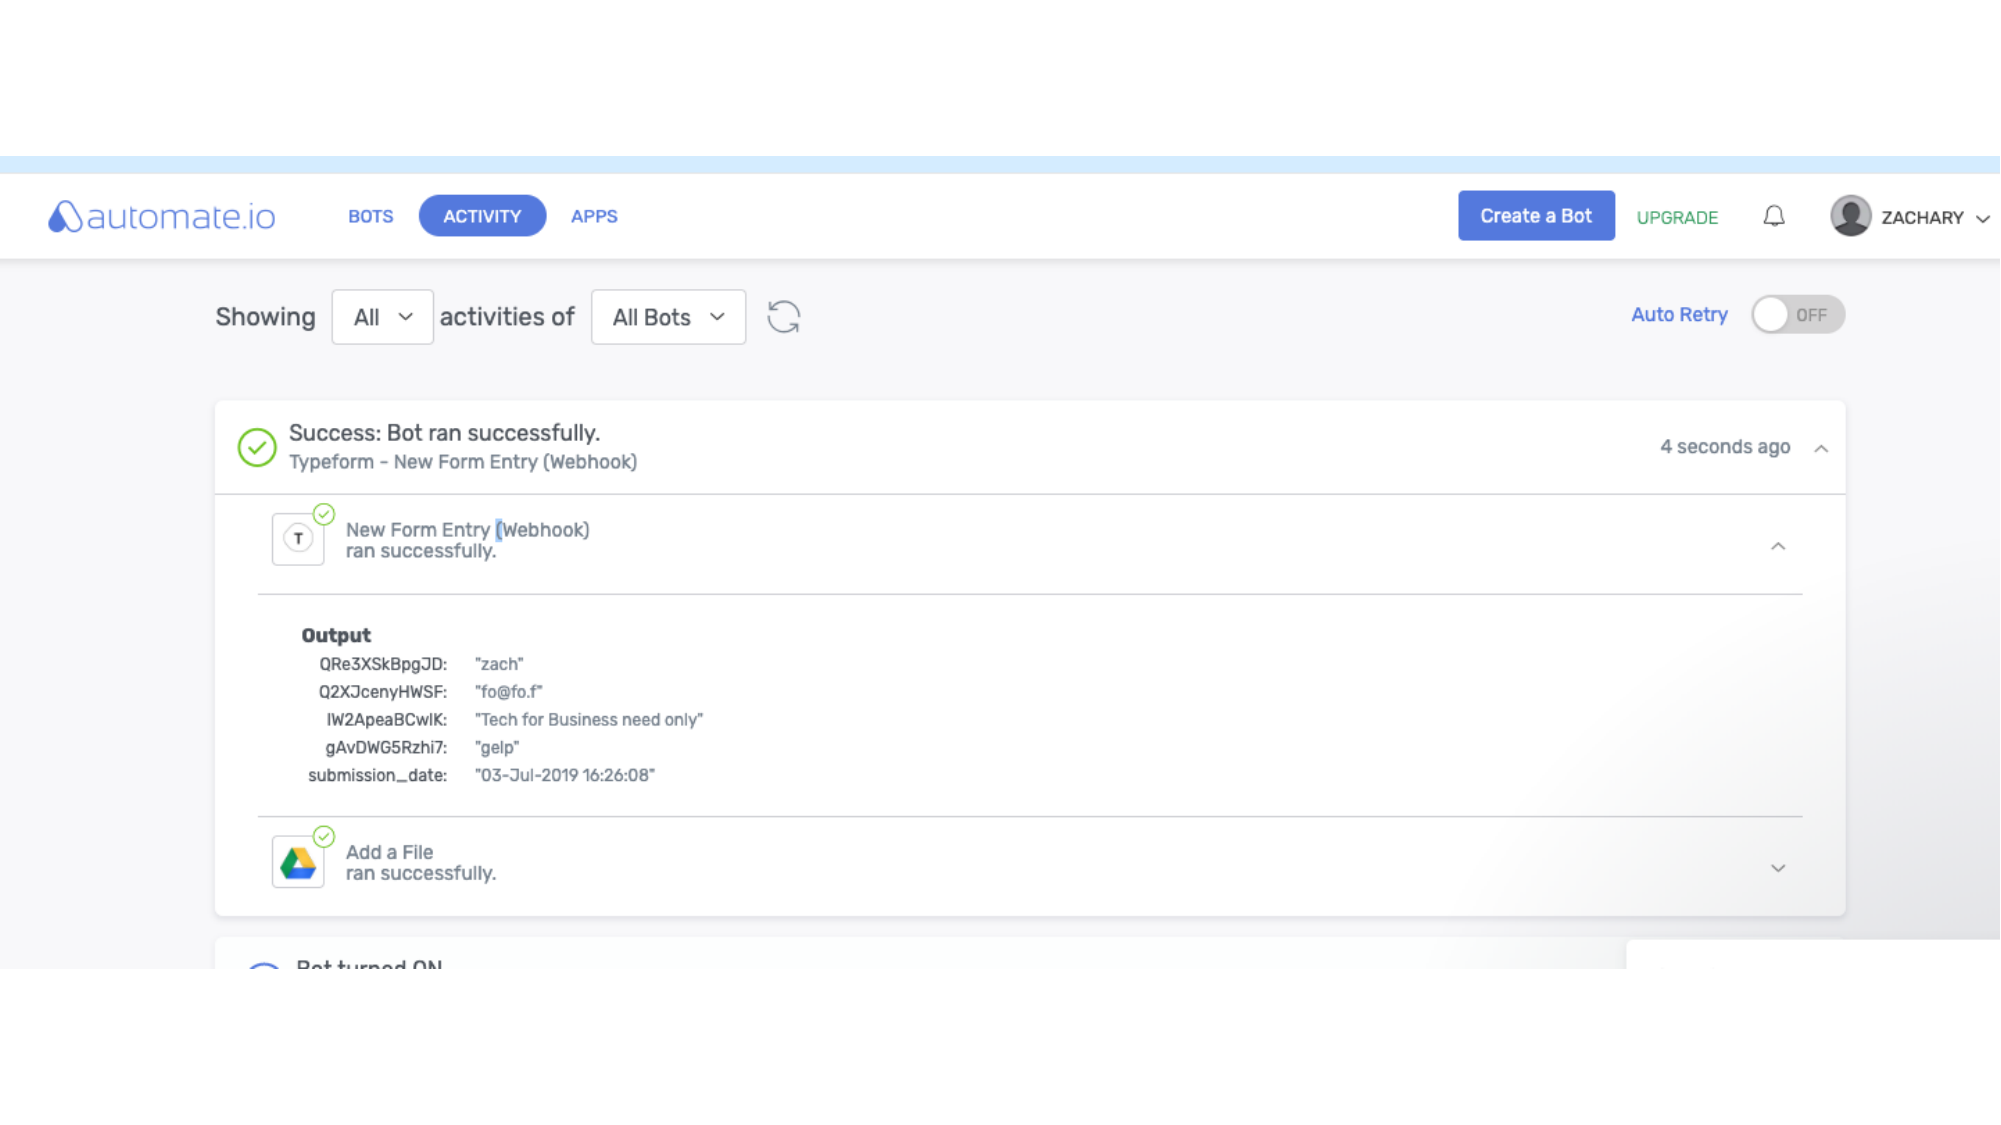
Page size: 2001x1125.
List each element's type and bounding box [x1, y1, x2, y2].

picture [0, 156, 2000, 969]
